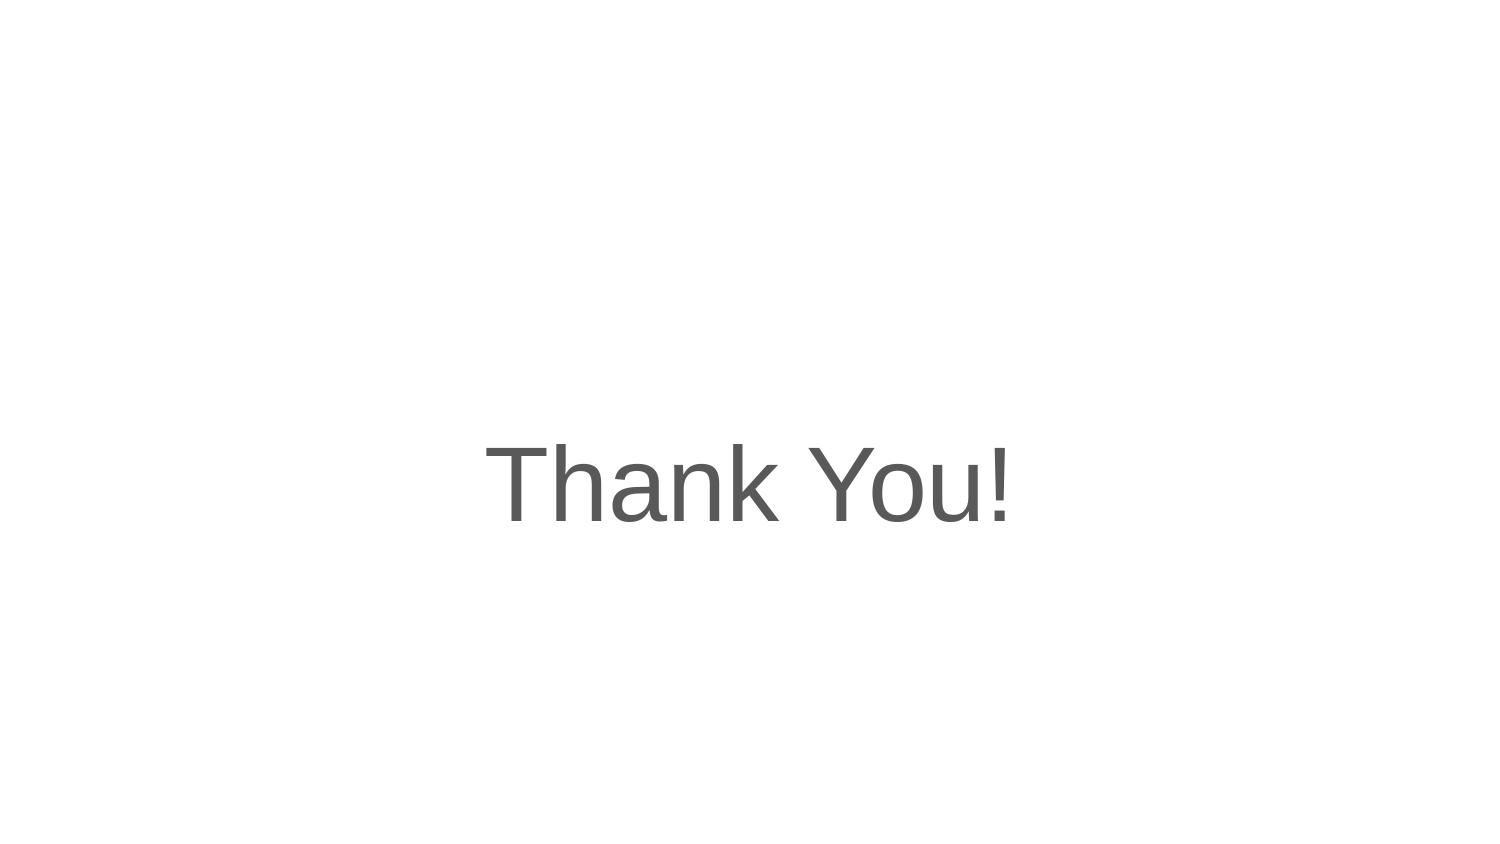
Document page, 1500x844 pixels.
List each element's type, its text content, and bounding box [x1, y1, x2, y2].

list Thank You! [51, 189, 1449, 750]
